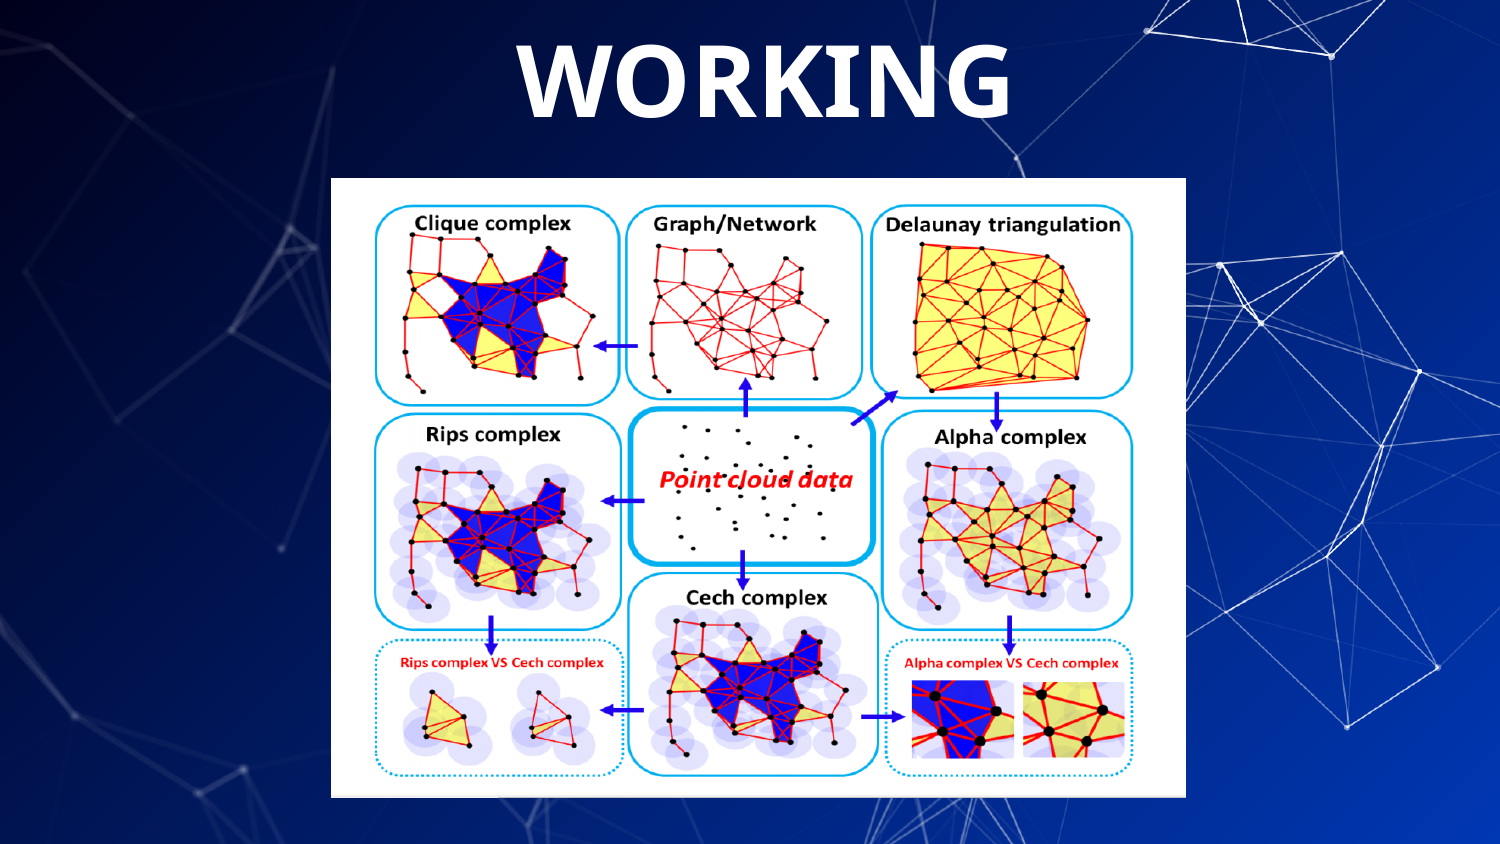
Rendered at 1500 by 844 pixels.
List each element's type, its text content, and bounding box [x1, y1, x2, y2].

picture [0, 0, 1500, 844]
title WORKING [290, 17, 1242, 208]
